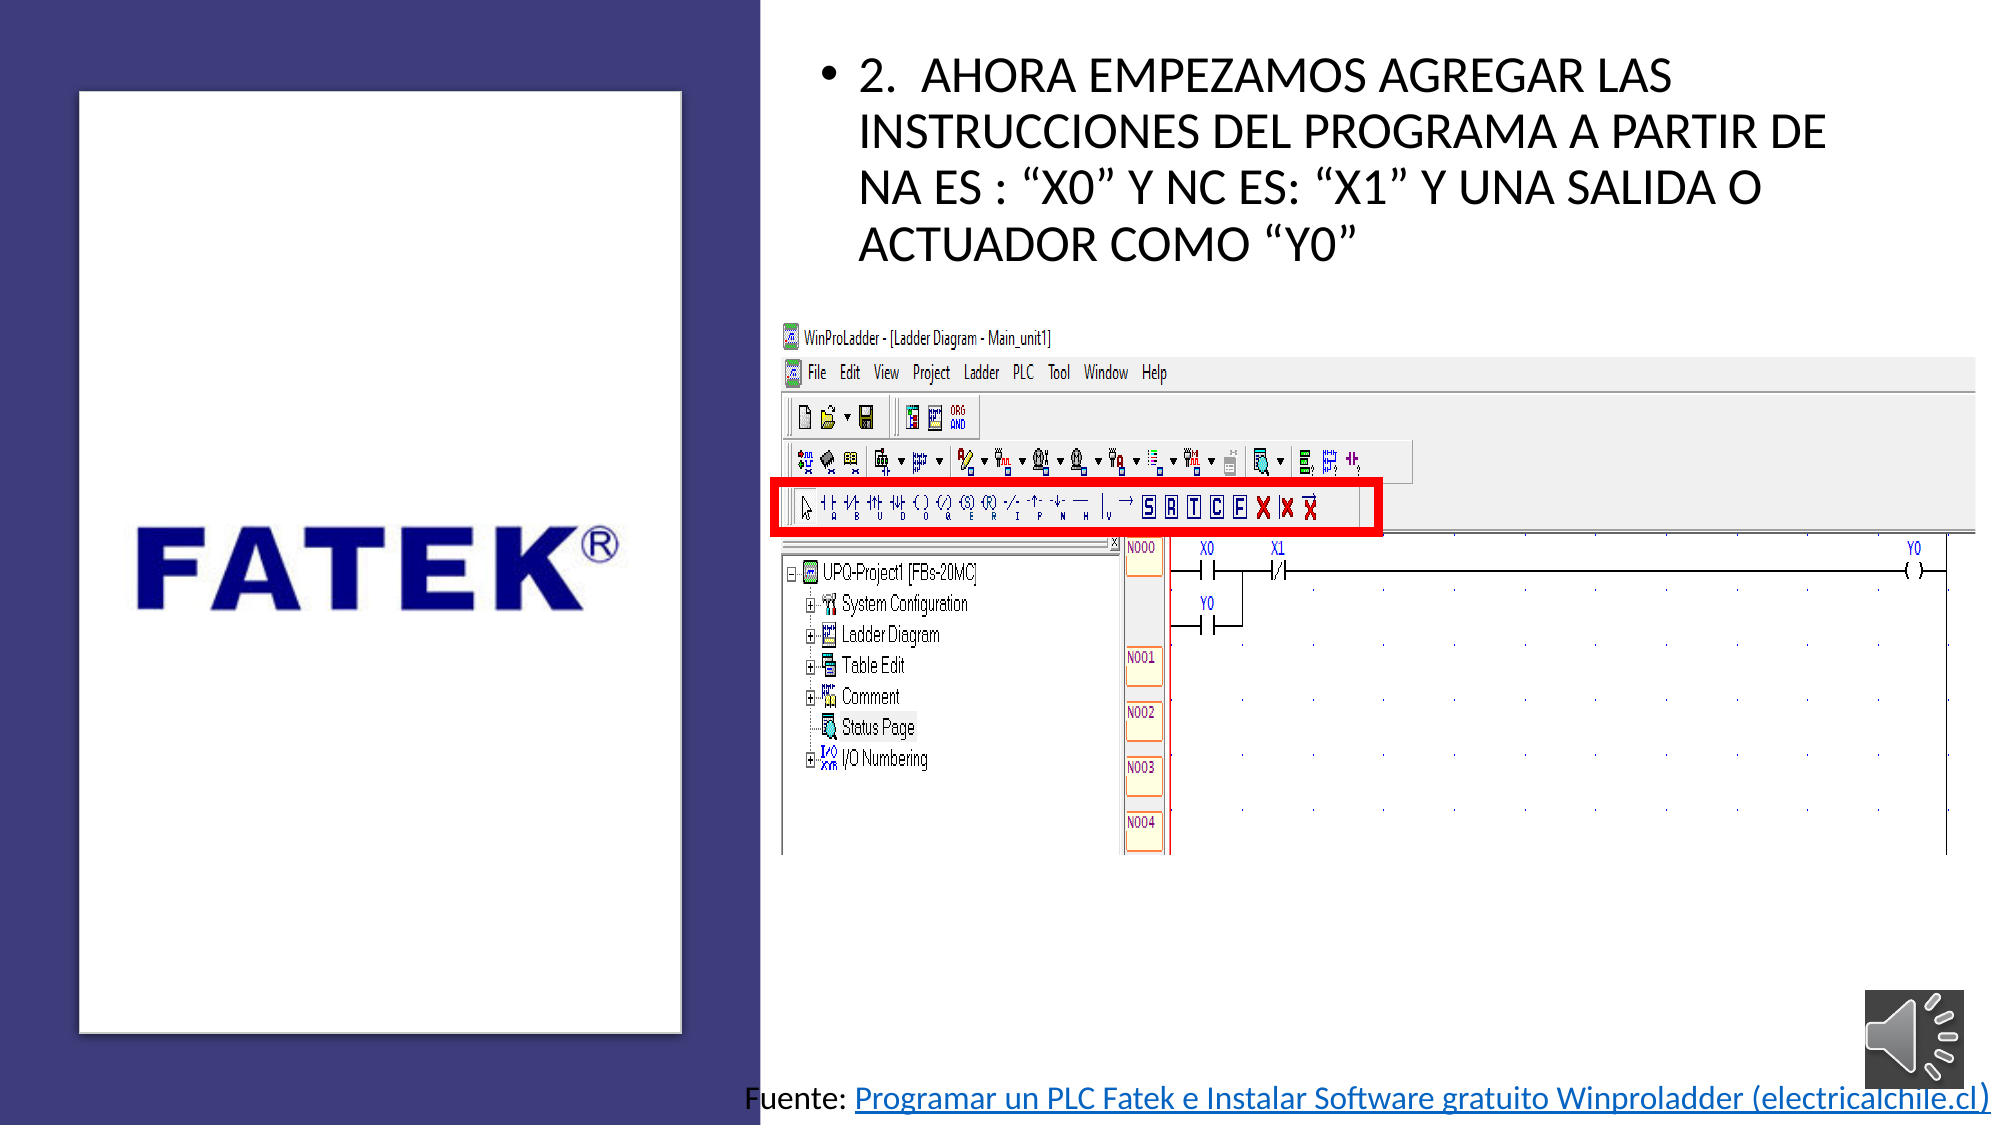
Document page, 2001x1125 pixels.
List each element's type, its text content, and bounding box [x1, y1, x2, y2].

text_box [0, 0, 761, 1125]
picture [781, 318, 1976, 855]
picture [1864, 989, 1965, 1090]
text_box [773, 481, 781, 533]
text_box Fuente: Programar un PLC Fatek e Instalar Software gratuito Winproladder (electricalchile.cl) [729, 1064, 2000, 1125]
picture [124, 409, 636, 716]
text_box [78, 91, 682, 1034]
list 2. AHORA EMPEZAMOS AGREGAR LAS INSTRUCCIONES DEL PROGRAMA A PARTIR DE NA ES : “X0” Y NC ES: “X1” Y UNA SALIDA O ACTUADOR COMO “Y0” [805, 39, 1887, 318]
